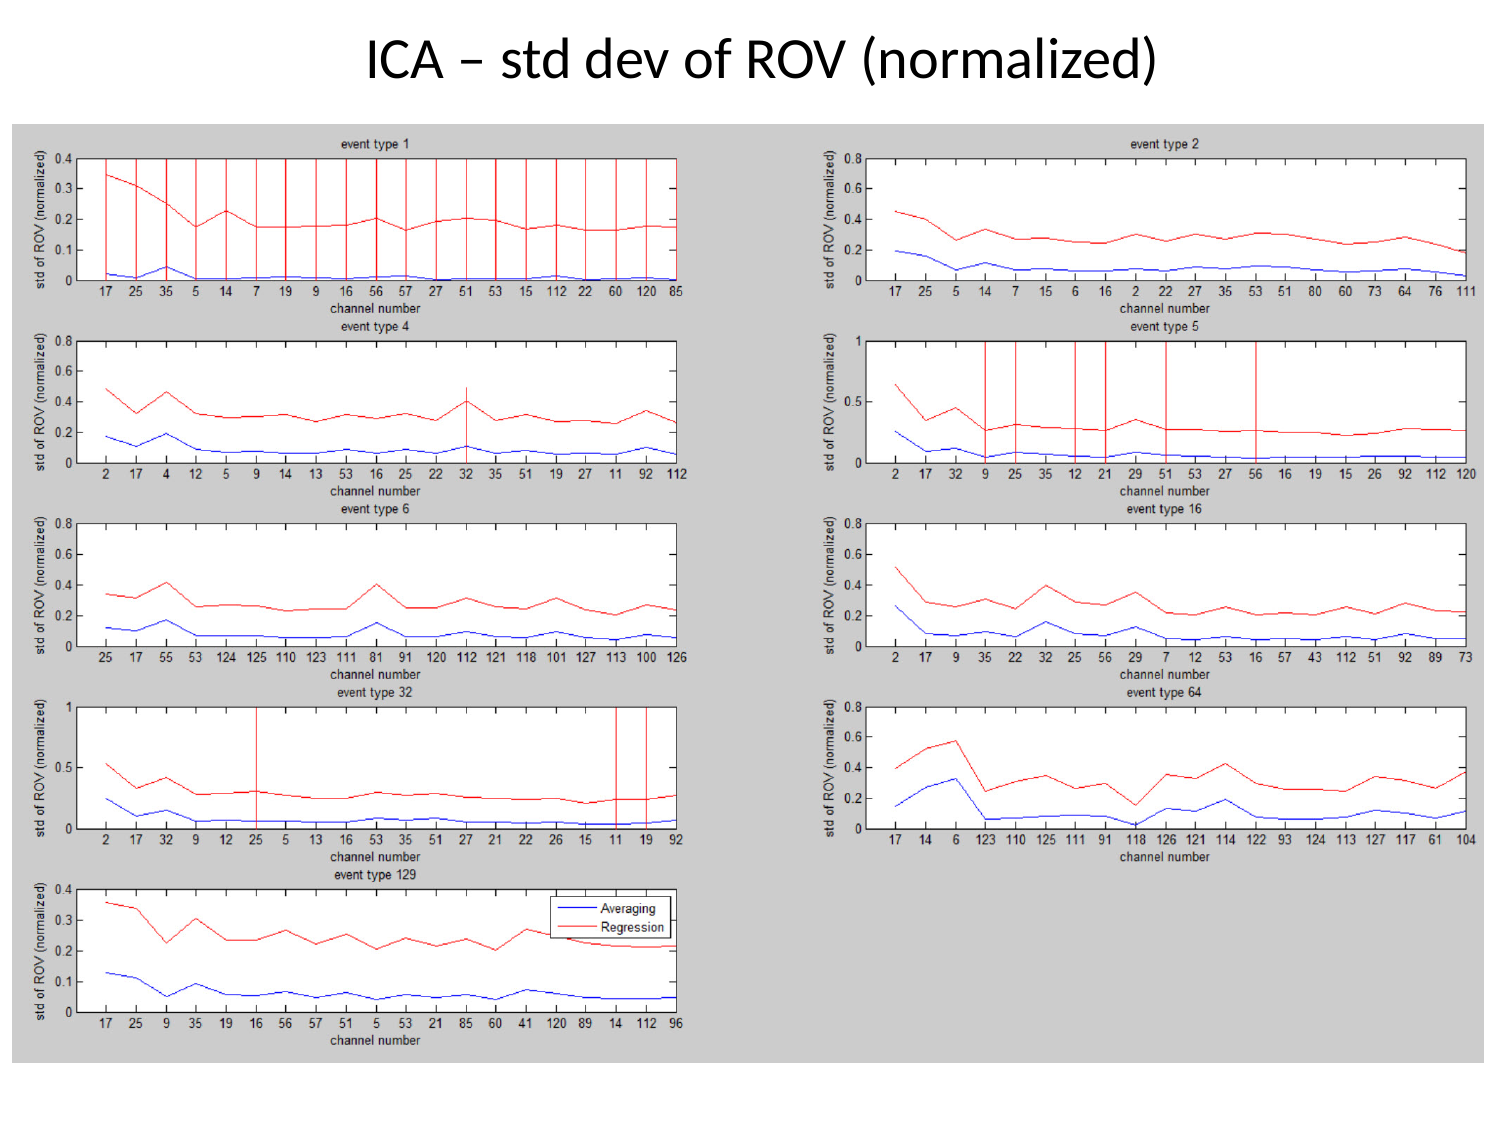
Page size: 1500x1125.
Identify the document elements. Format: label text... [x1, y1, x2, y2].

text_box ICA – std dev of ROV (normalized) [75, 12, 1450, 98]
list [12, 124, 1485, 1063]
